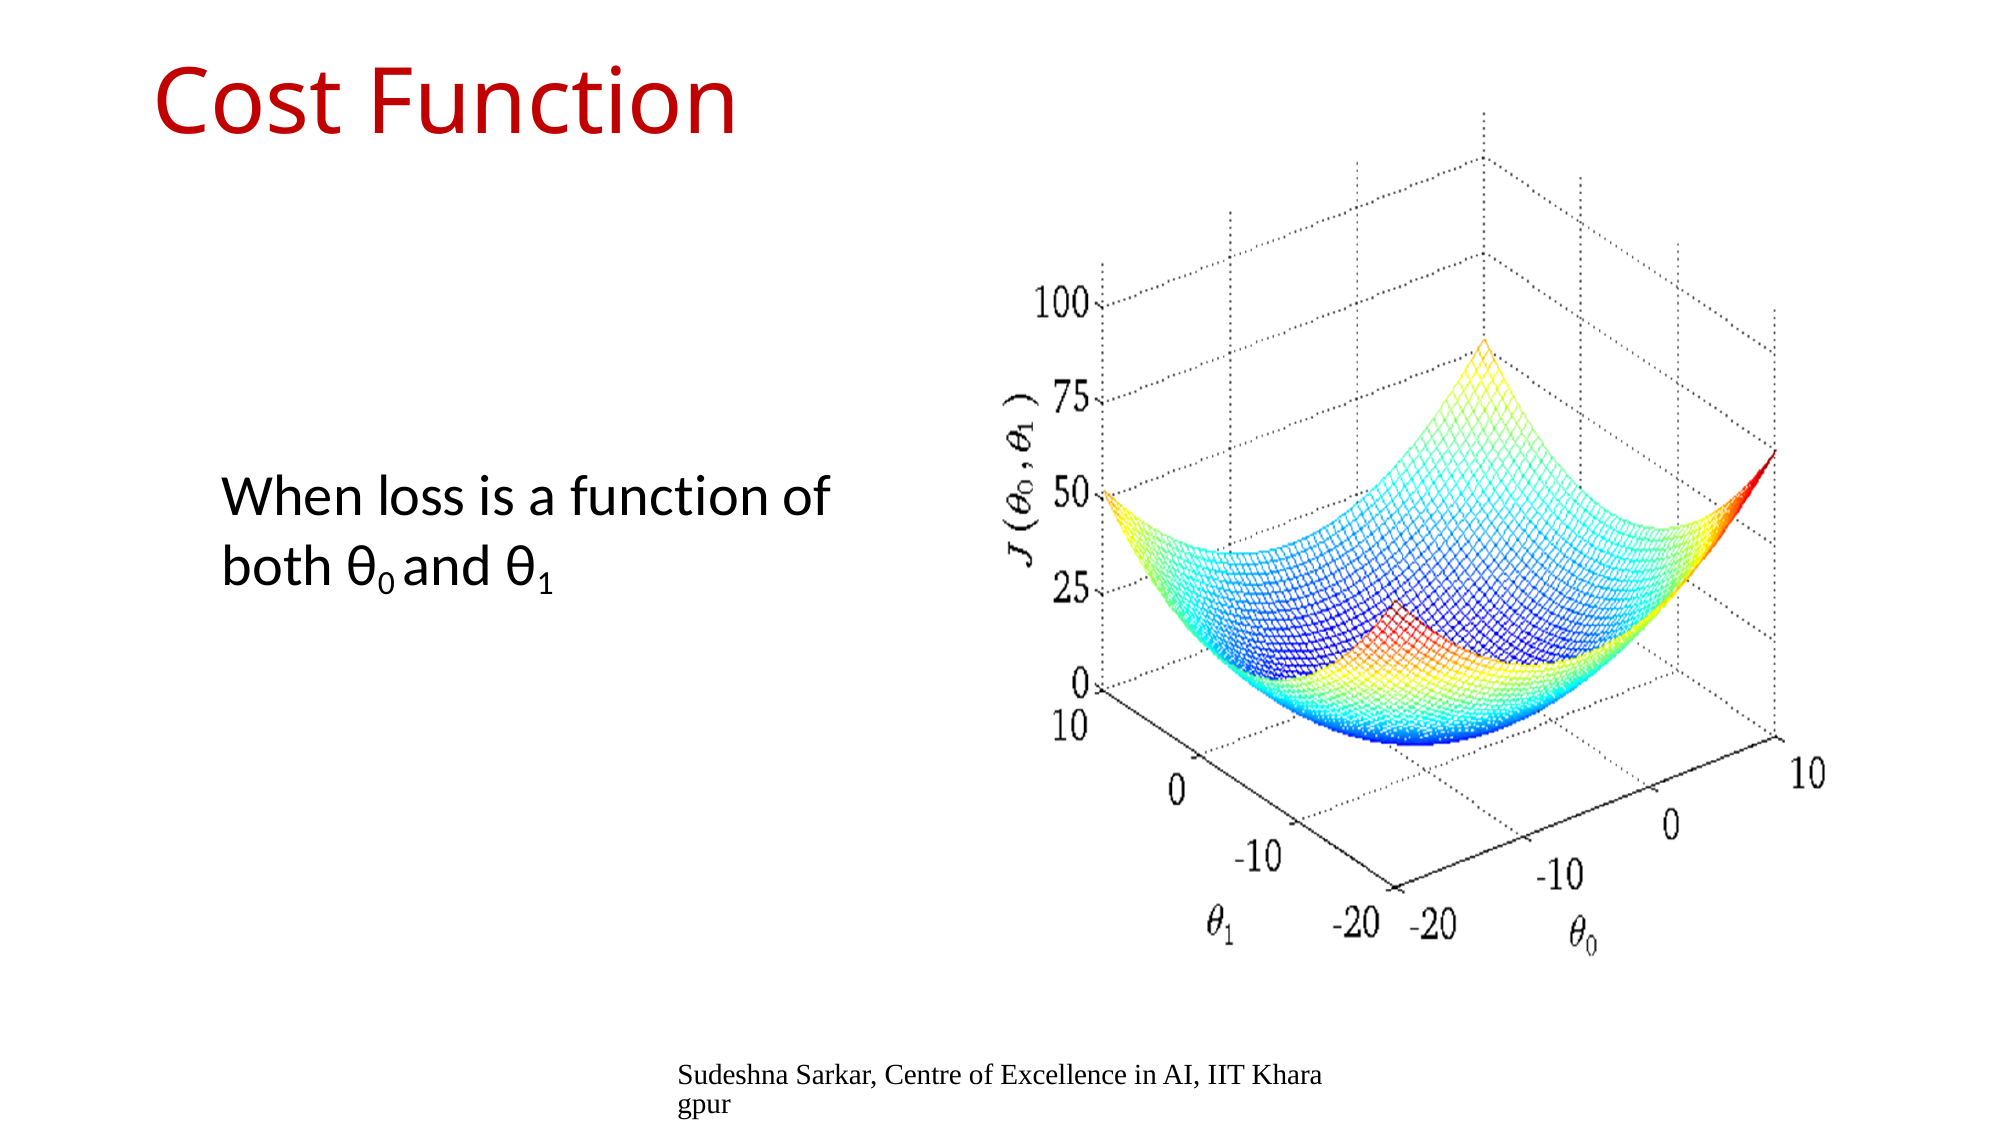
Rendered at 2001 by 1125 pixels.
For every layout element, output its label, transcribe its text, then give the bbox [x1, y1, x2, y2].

text_box When loss is a function of both θ0 and θ1 [219, 457, 862, 601]
picture [954, 37, 1863, 990]
title Cost Function [137, 33, 1863, 175]
footer Sudeshna Sarkar, Centre of Excellence in AI, IIT Kharagpur [662, 1042, 1338, 1103]
